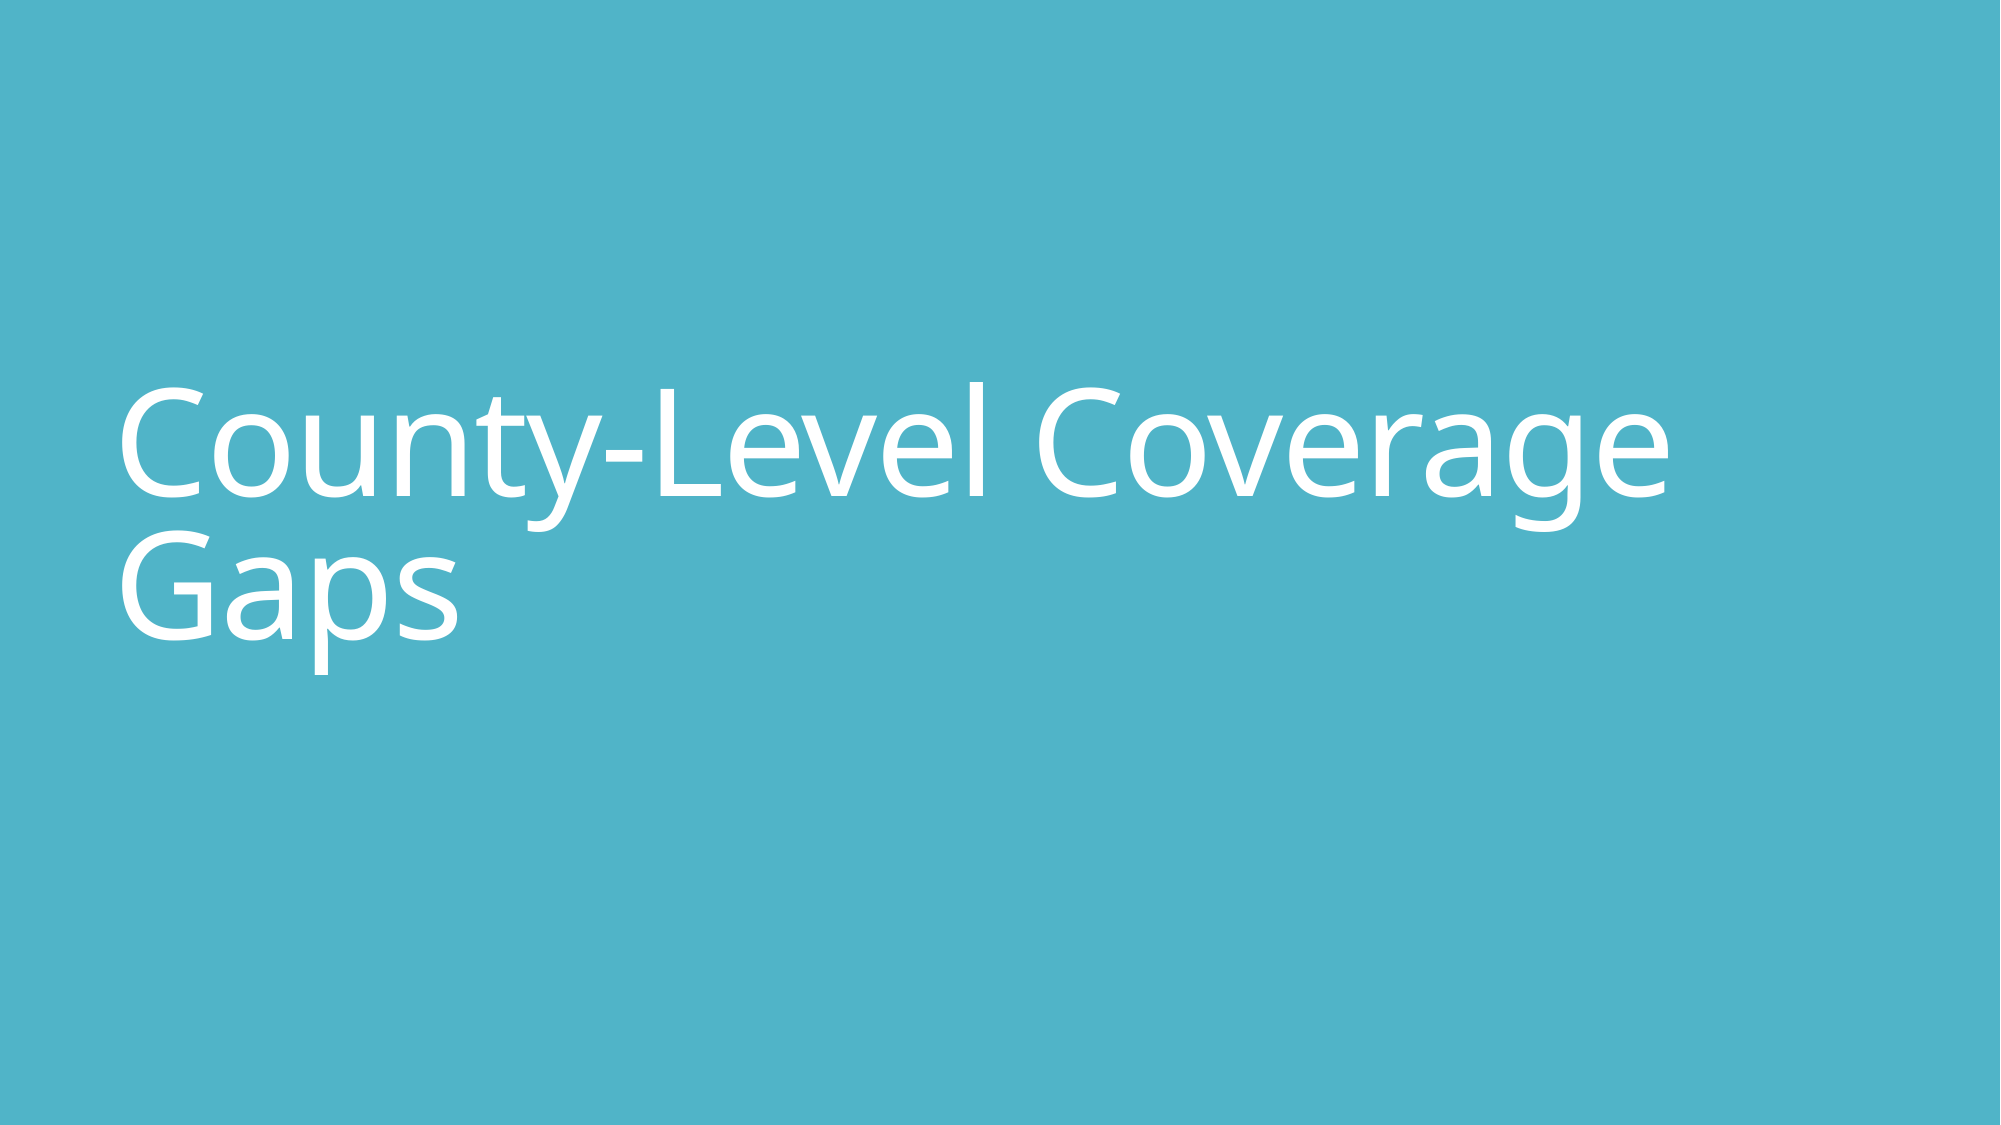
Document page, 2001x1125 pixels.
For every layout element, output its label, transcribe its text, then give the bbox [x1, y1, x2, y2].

title County-Level Coverage Gaps [98, 126, 1868, 677]
